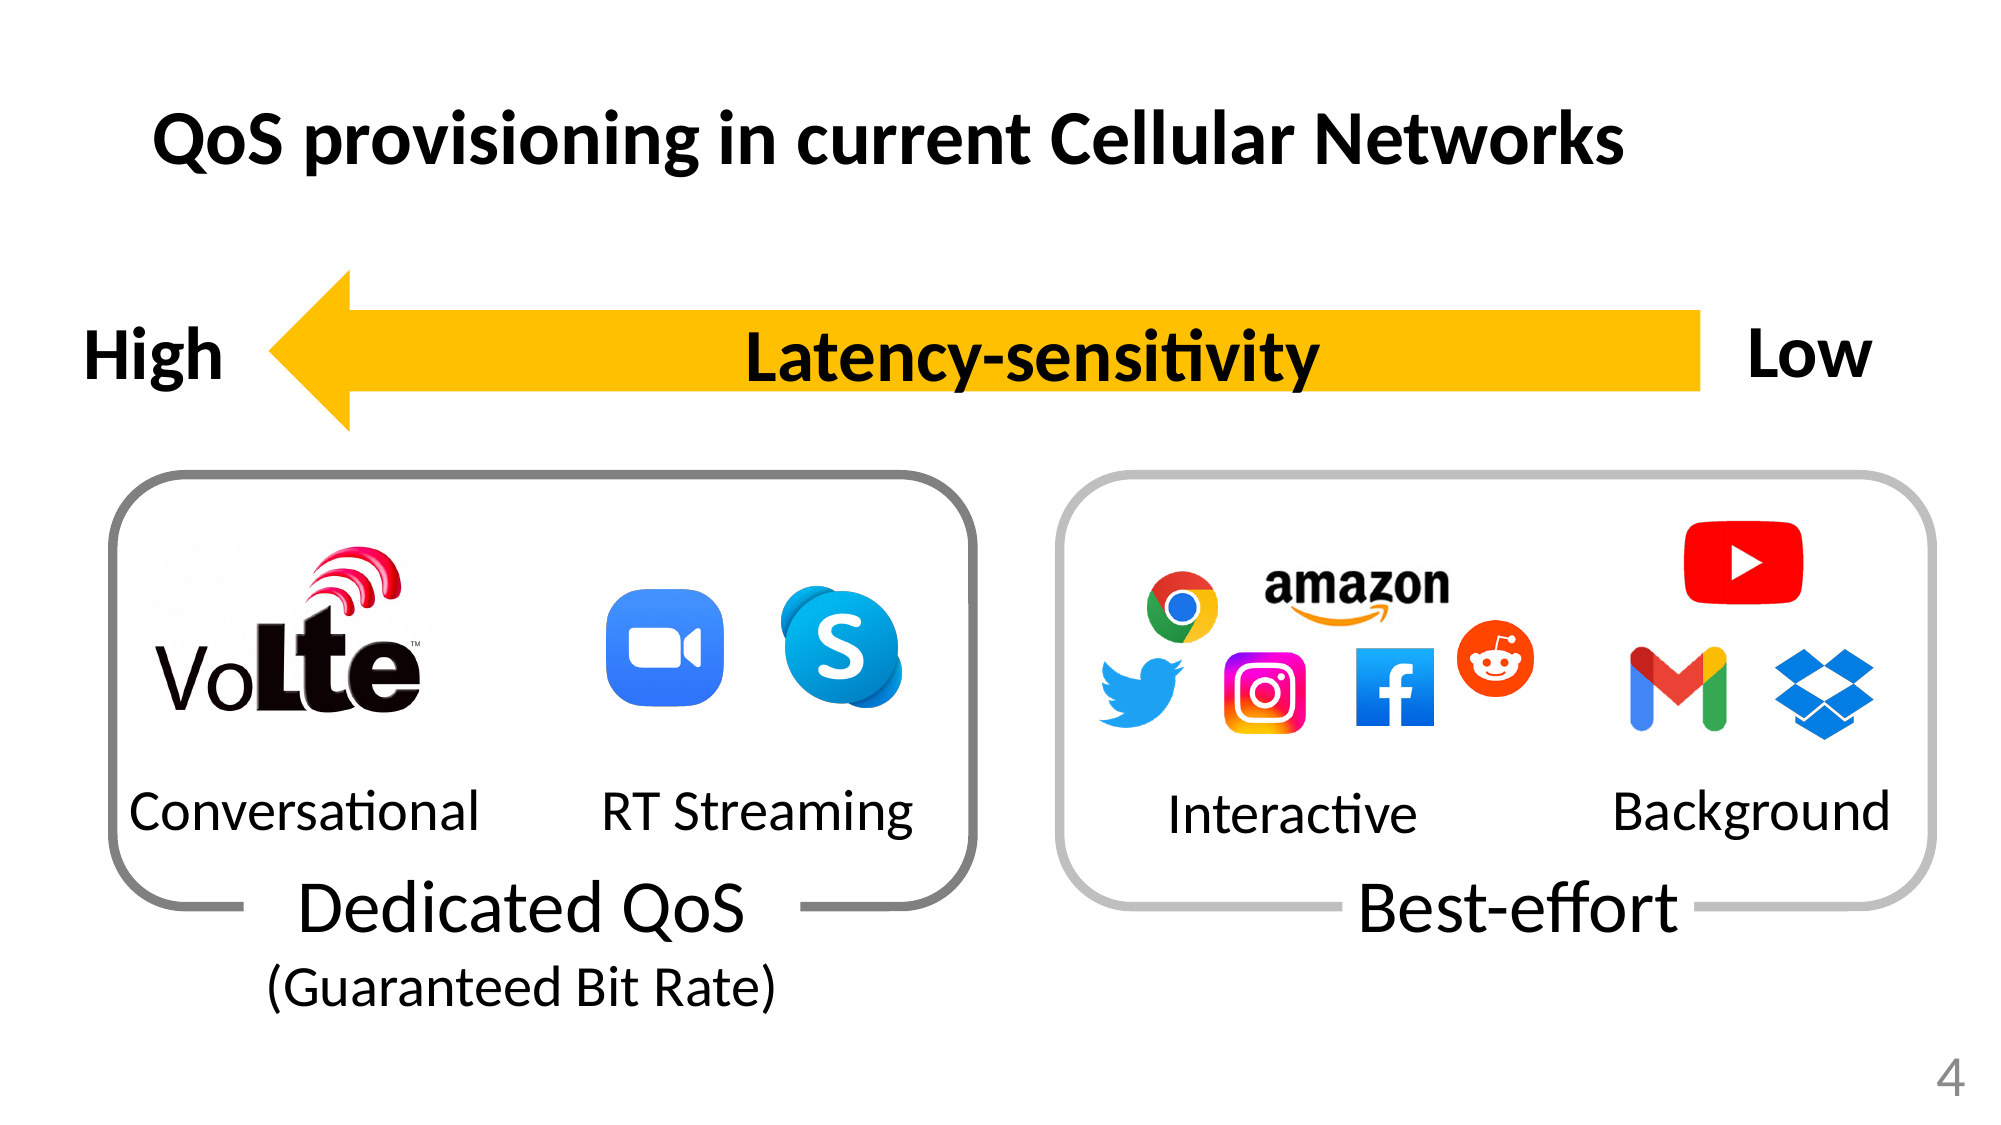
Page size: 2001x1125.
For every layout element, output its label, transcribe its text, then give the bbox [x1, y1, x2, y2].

text_box [1354, 309, 1702, 393]
text_box Low [1732, 295, 1889, 400]
title QoS provisioning in current Cellular Networks [137, 59, 1863, 219]
text_box Latency-sensitivity [730, 299, 1354, 404]
picture [1073, 549, 1534, 762]
text_box [266, 267, 730, 435]
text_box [112, 474, 973, 1028]
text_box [1059, 474, 1933, 957]
slide_number 4 [1531, 1042, 1982, 1103]
text_box High [68, 297, 240, 403]
